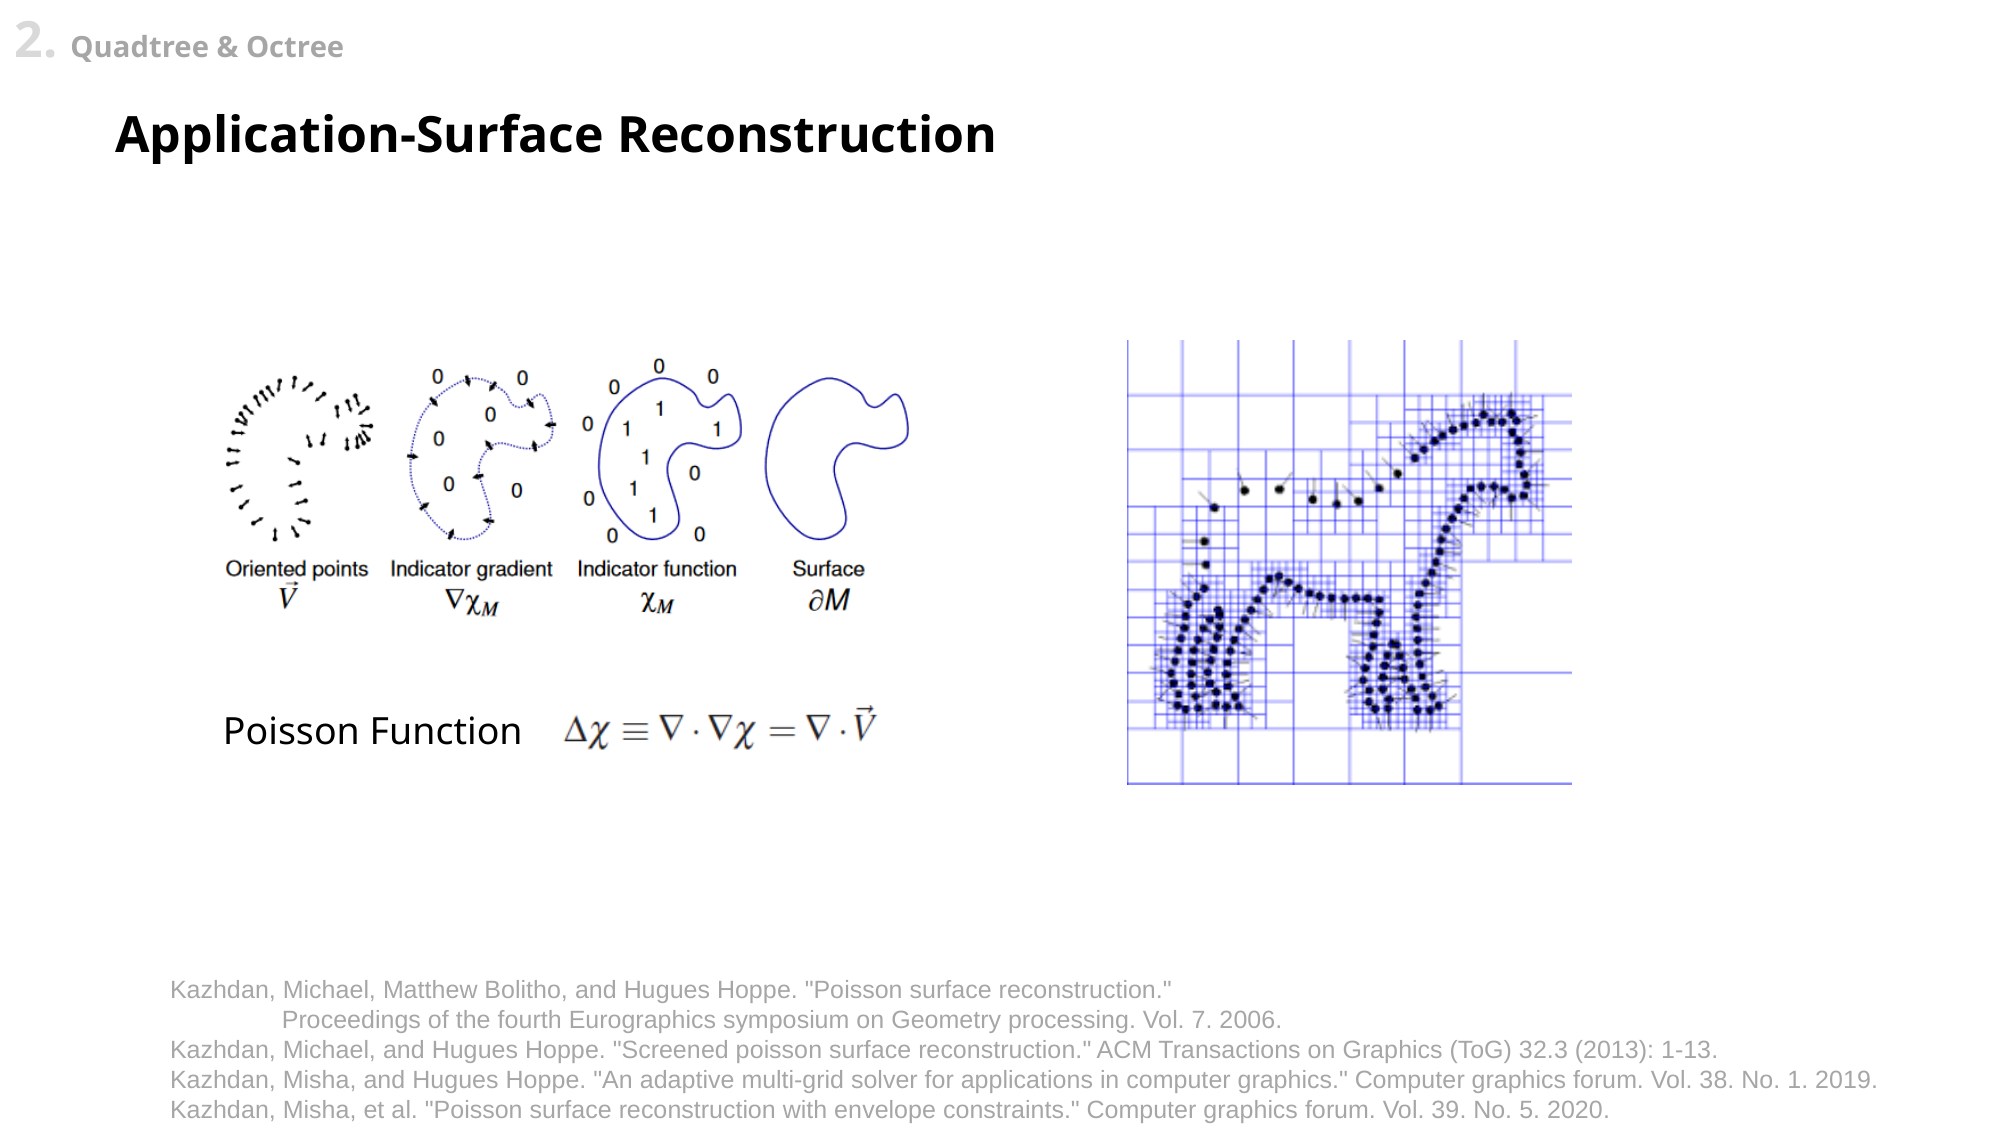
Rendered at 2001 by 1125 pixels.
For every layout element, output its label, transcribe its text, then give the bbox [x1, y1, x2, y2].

text_box Application-Surface Reconstruction [100, 95, 1900, 171]
picture [560, 704, 881, 758]
picture [1127, 340, 1572, 785]
text_box 2. Quadtree & Octree [0, 0, 1799, 75]
text_box Kazhdan, Michael, Matthew Bolitho, and Hugues Hoppe. "Poisson surface reconstruction." Proceedings of the fourth Eurographics symposium on Geometry processing. Vol. 7. 2006. Kazhdan, Michael, and Hugues Hoppe. "Screened poisson surface reconstruction." ACM Transactions on Graphics (ToG) 32.3 (2013): 1-13. Kazhdan, Misha, and Hugues Hoppe. "An adaptive multi‐grid solver for applications in computer graphics." Computer graphics forum. Vol. 38. No. 1. 2019. Kazhdan, Misha, et al. "Poisson surface reconstruction with envelope constraints." Computer graphics forum. Vol. 39. No. 5. 2020. [155, 966, 1900, 1125]
picture [191, 352, 950, 628]
text_box Poisson Function [208, 700, 539, 760]
